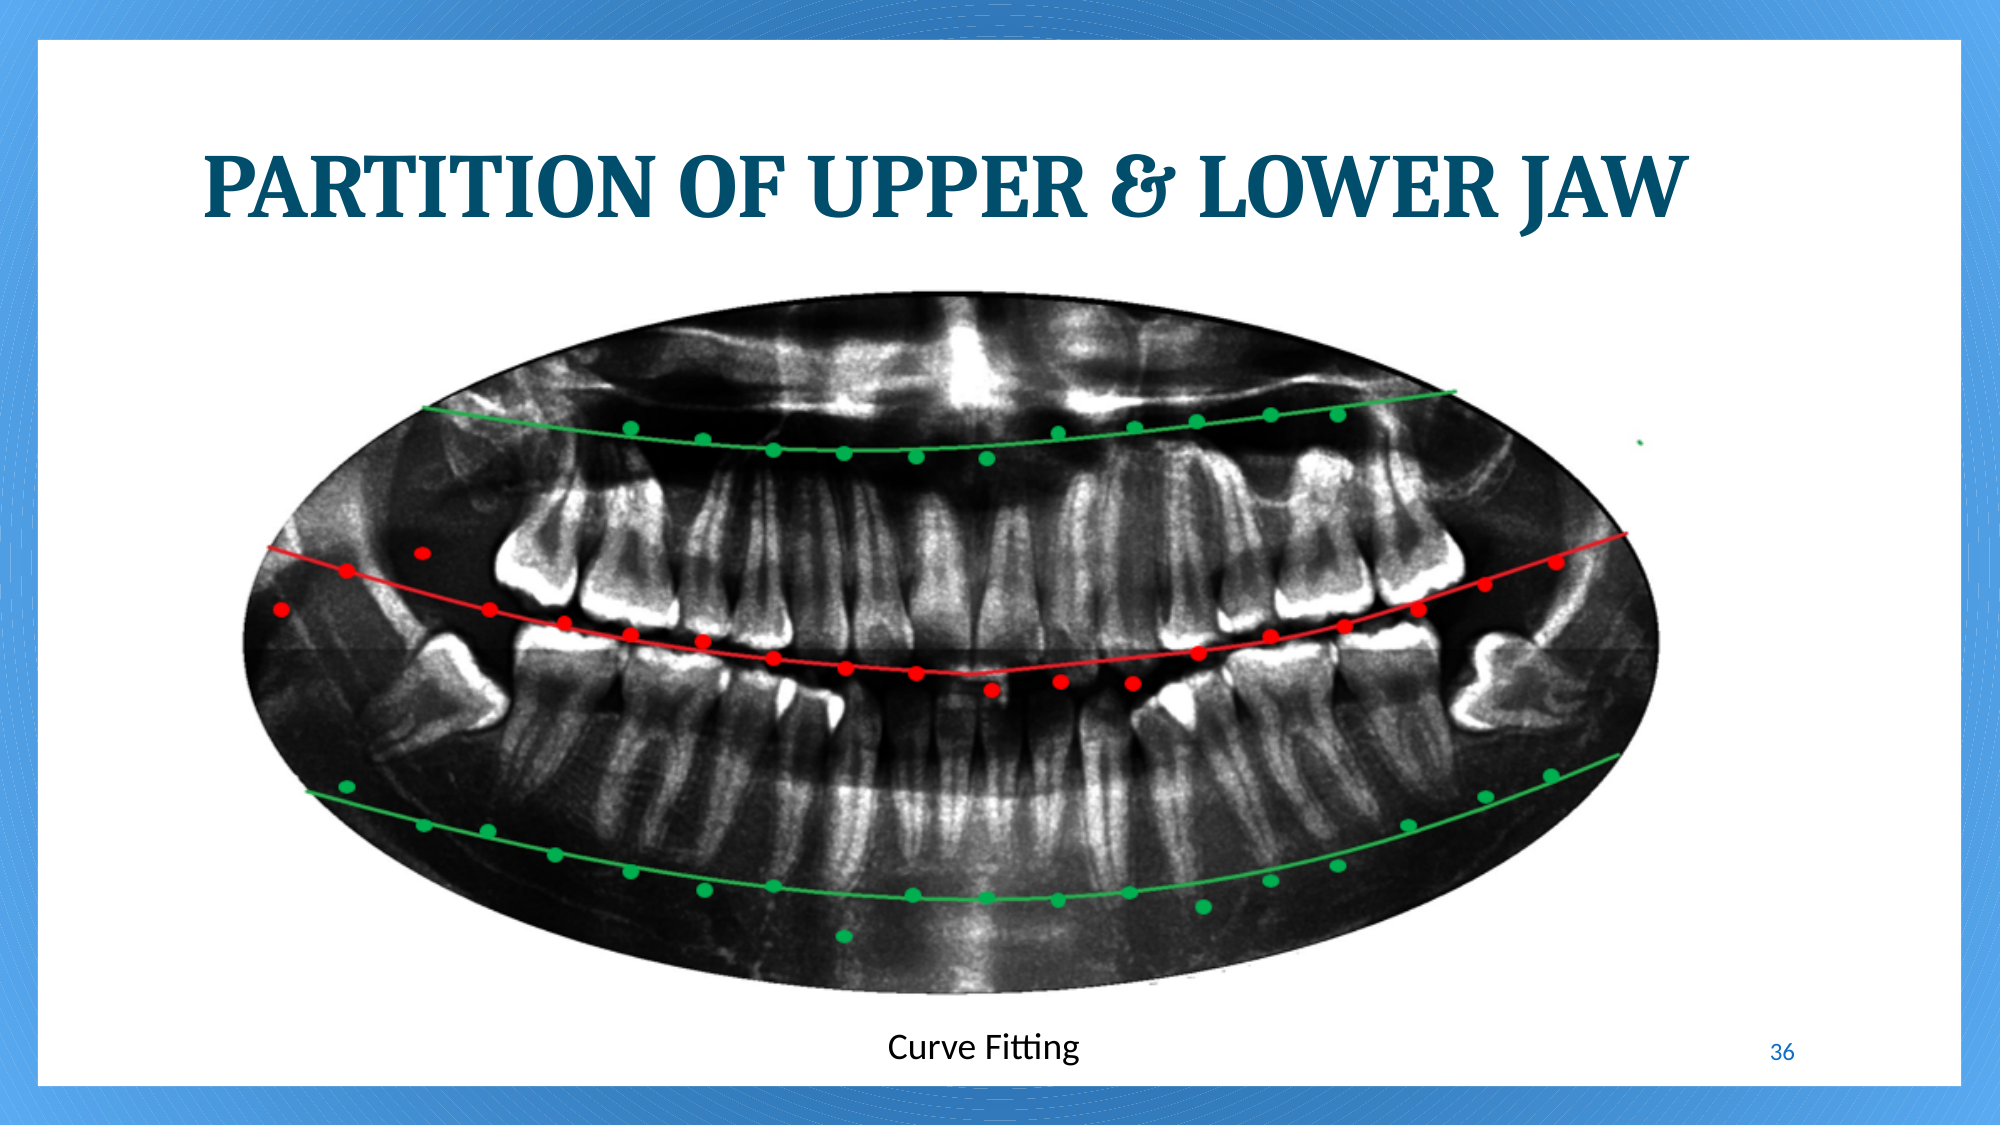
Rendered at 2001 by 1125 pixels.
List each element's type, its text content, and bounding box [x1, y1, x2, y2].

picture [213, 268, 1710, 1038]
title PARTITION OF UPPER & LOWER JAW [187, 76, 1808, 300]
text_box Curve Fitting [873, 1046, 1709, 1075]
slide_number 36 [1530, 1020, 1811, 1081]
